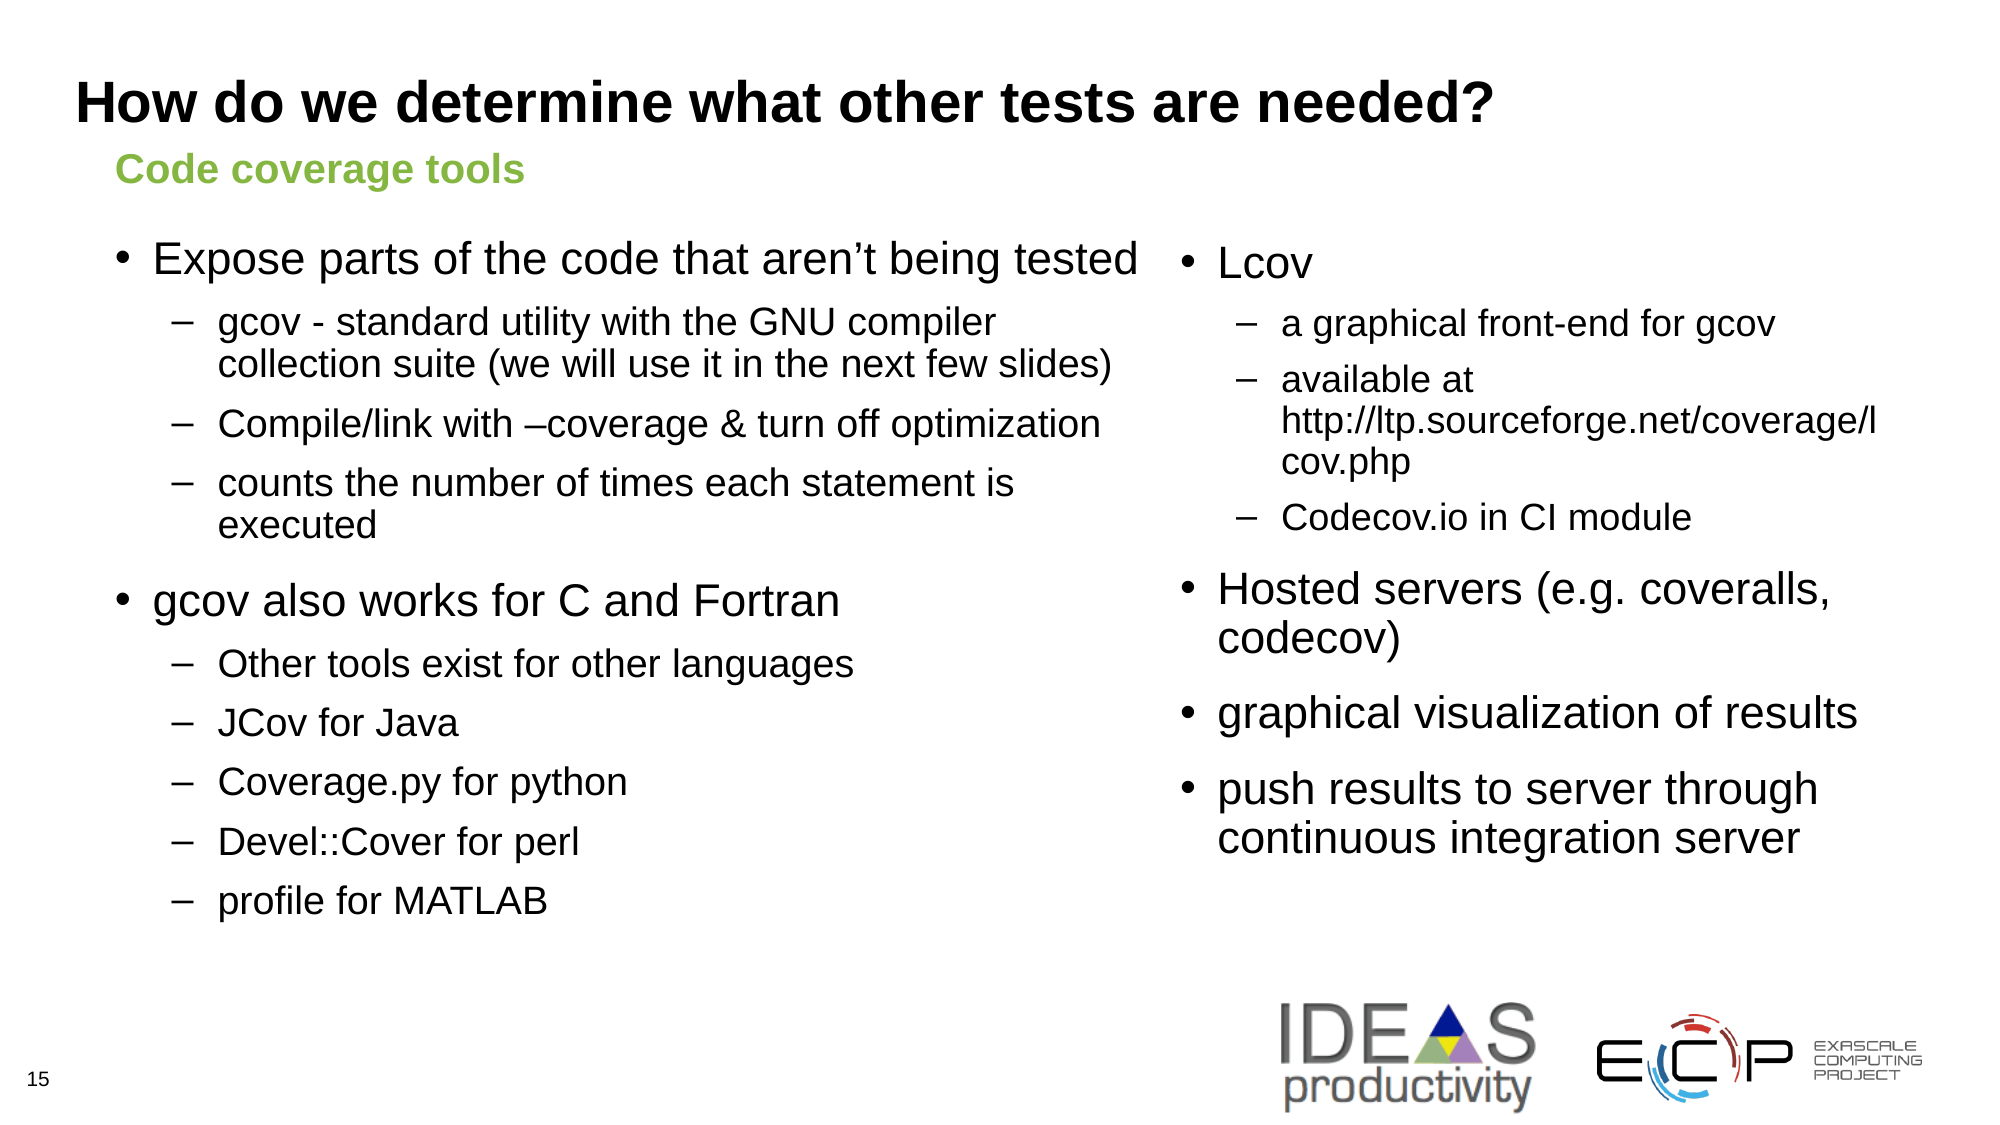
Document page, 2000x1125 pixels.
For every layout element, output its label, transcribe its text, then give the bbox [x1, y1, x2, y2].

list Code coverage tools [99, 139, 1932, 223]
picture [1280, 1002, 1537, 1114]
list Expose parts of the code that aren’t being tested gcov - standard utility with the GNU compiler collection suite (we will use it in the next few slides) Compile/link with –coverage & turn off optimization counts the number of times each statement is executed gcov also works for C and Fortran Other tools exist for other languages JCov for Java Coverage.py for python Devel::Cover for perl profile for MATLAB [99, 226, 1162, 953]
picture [1597, 1014, 1922, 1103]
text_box Lcov a graphical front-end for gcov available at http://ltp.sourceforge.net/coverage/lcov.php Codecov.io in CI module Hosted servers (e.g. coveralls, codecov) graphical visualization of results push results to server through continuous integration server [1165, 231, 1908, 877]
title How do we determine what other tests are needed? [59, 67, 1927, 207]
